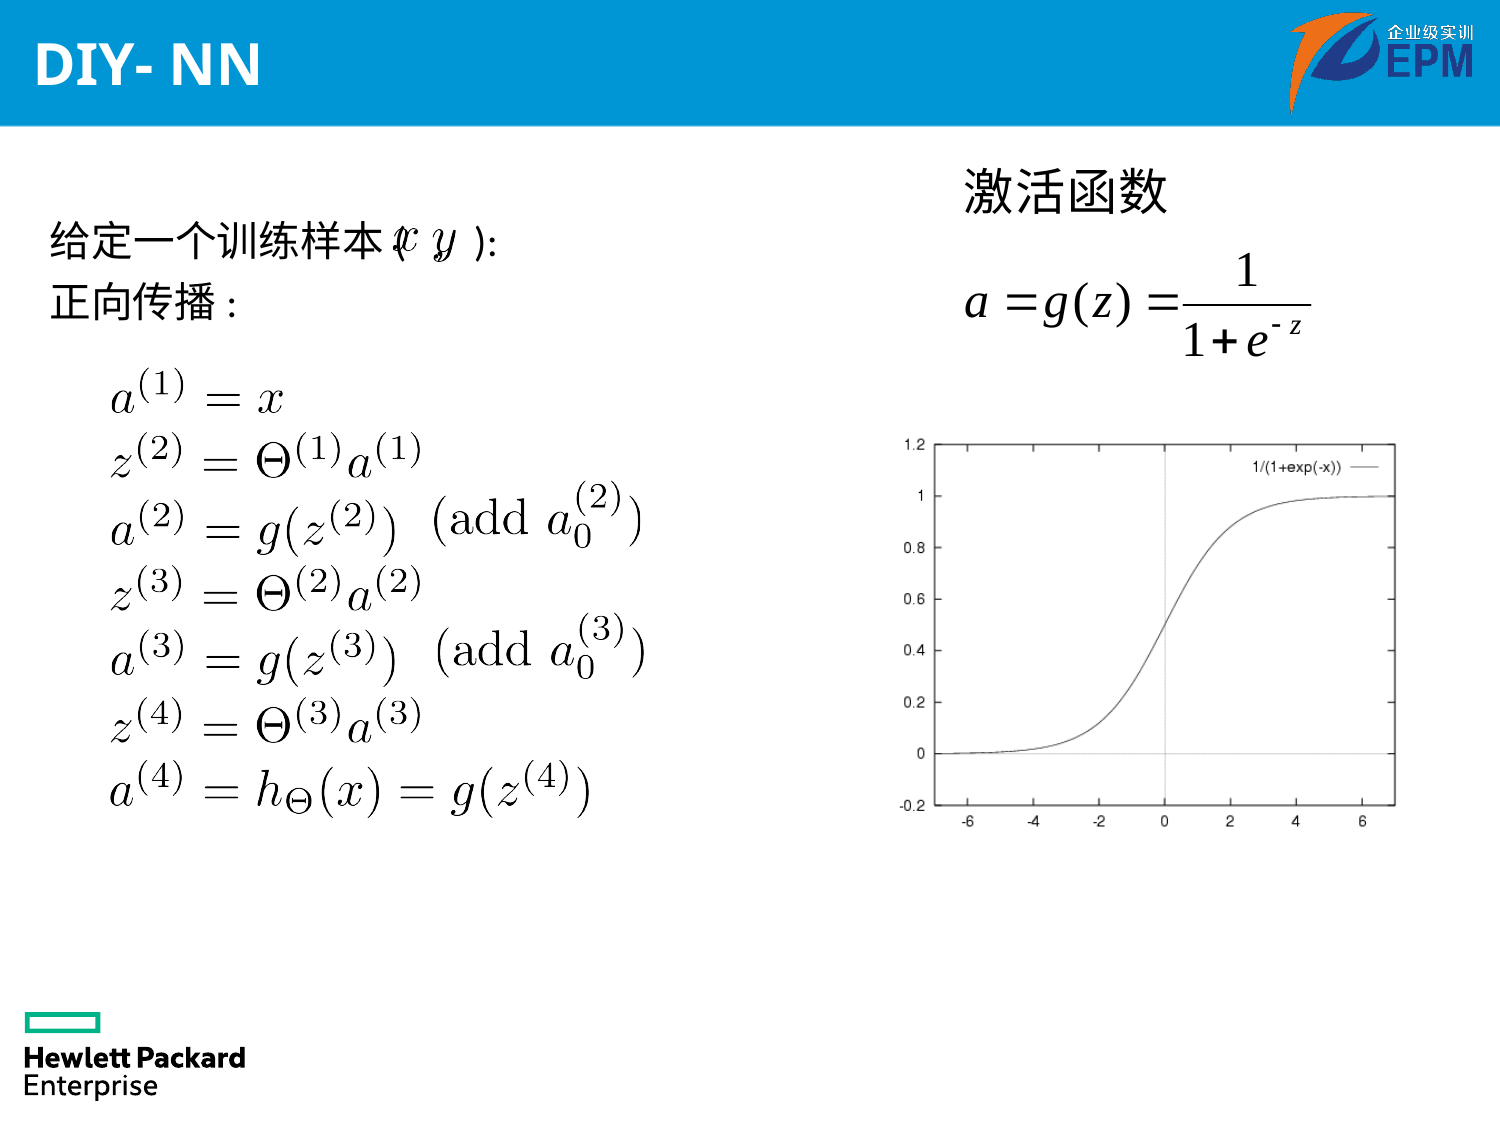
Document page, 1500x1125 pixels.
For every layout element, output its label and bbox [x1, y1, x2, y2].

text_box [110, 697, 420, 743]
picture [1428, 26, 1432, 37]
text_box [111, 367, 283, 413]
picture [1388, 45, 1409, 76]
picture [0, 126, 1500, 1125]
text_box [47, 202, 552, 326]
text_box [110, 760, 589, 818]
text_box [437, 612, 644, 679]
picture [1291, 13, 1368, 112]
title [17, 0, 1056, 125]
picture [1443, 45, 1471, 76]
text_box [110, 565, 420, 611]
picture [1416, 45, 1437, 76]
text_box [111, 629, 395, 687]
text_box [110, 432, 420, 478]
picture [1447, 26, 1451, 37]
text_box [956, 158, 1321, 368]
text_box [434, 480, 641, 548]
text_box [111, 499, 395, 557]
picture [1312, 21, 1379, 80]
